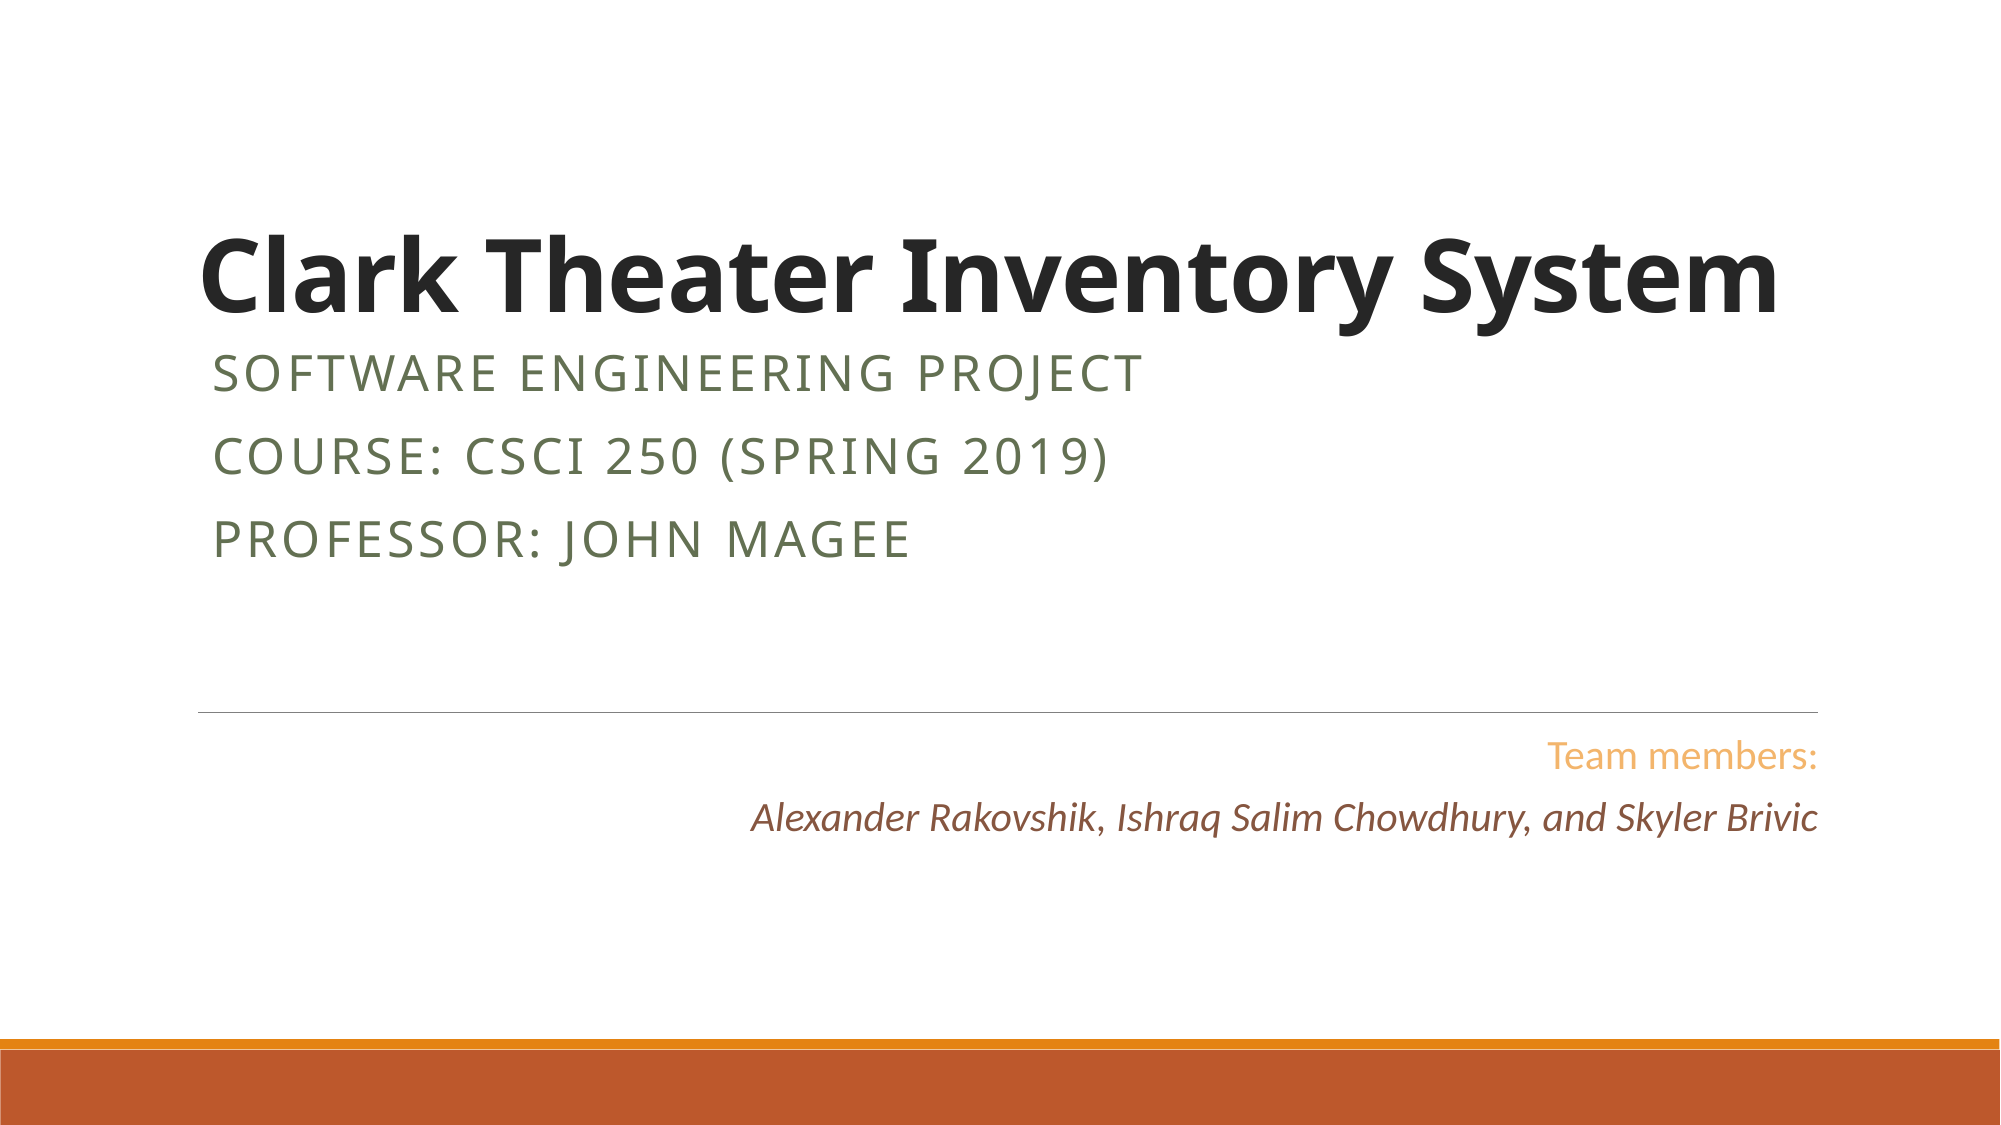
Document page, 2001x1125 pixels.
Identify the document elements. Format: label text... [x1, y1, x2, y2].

title Clark Theater Inventory System [182, 154, 1806, 341]
subtitle Software engineering project Course: CSCI 250 (Spring 2019) Professor: John Magee [197, 340, 1806, 652]
text_box Team members: Alexander Rakovshik, Ishraq Salim Chowdhury, and Skyler Brivic [10, 720, 1834, 848]
